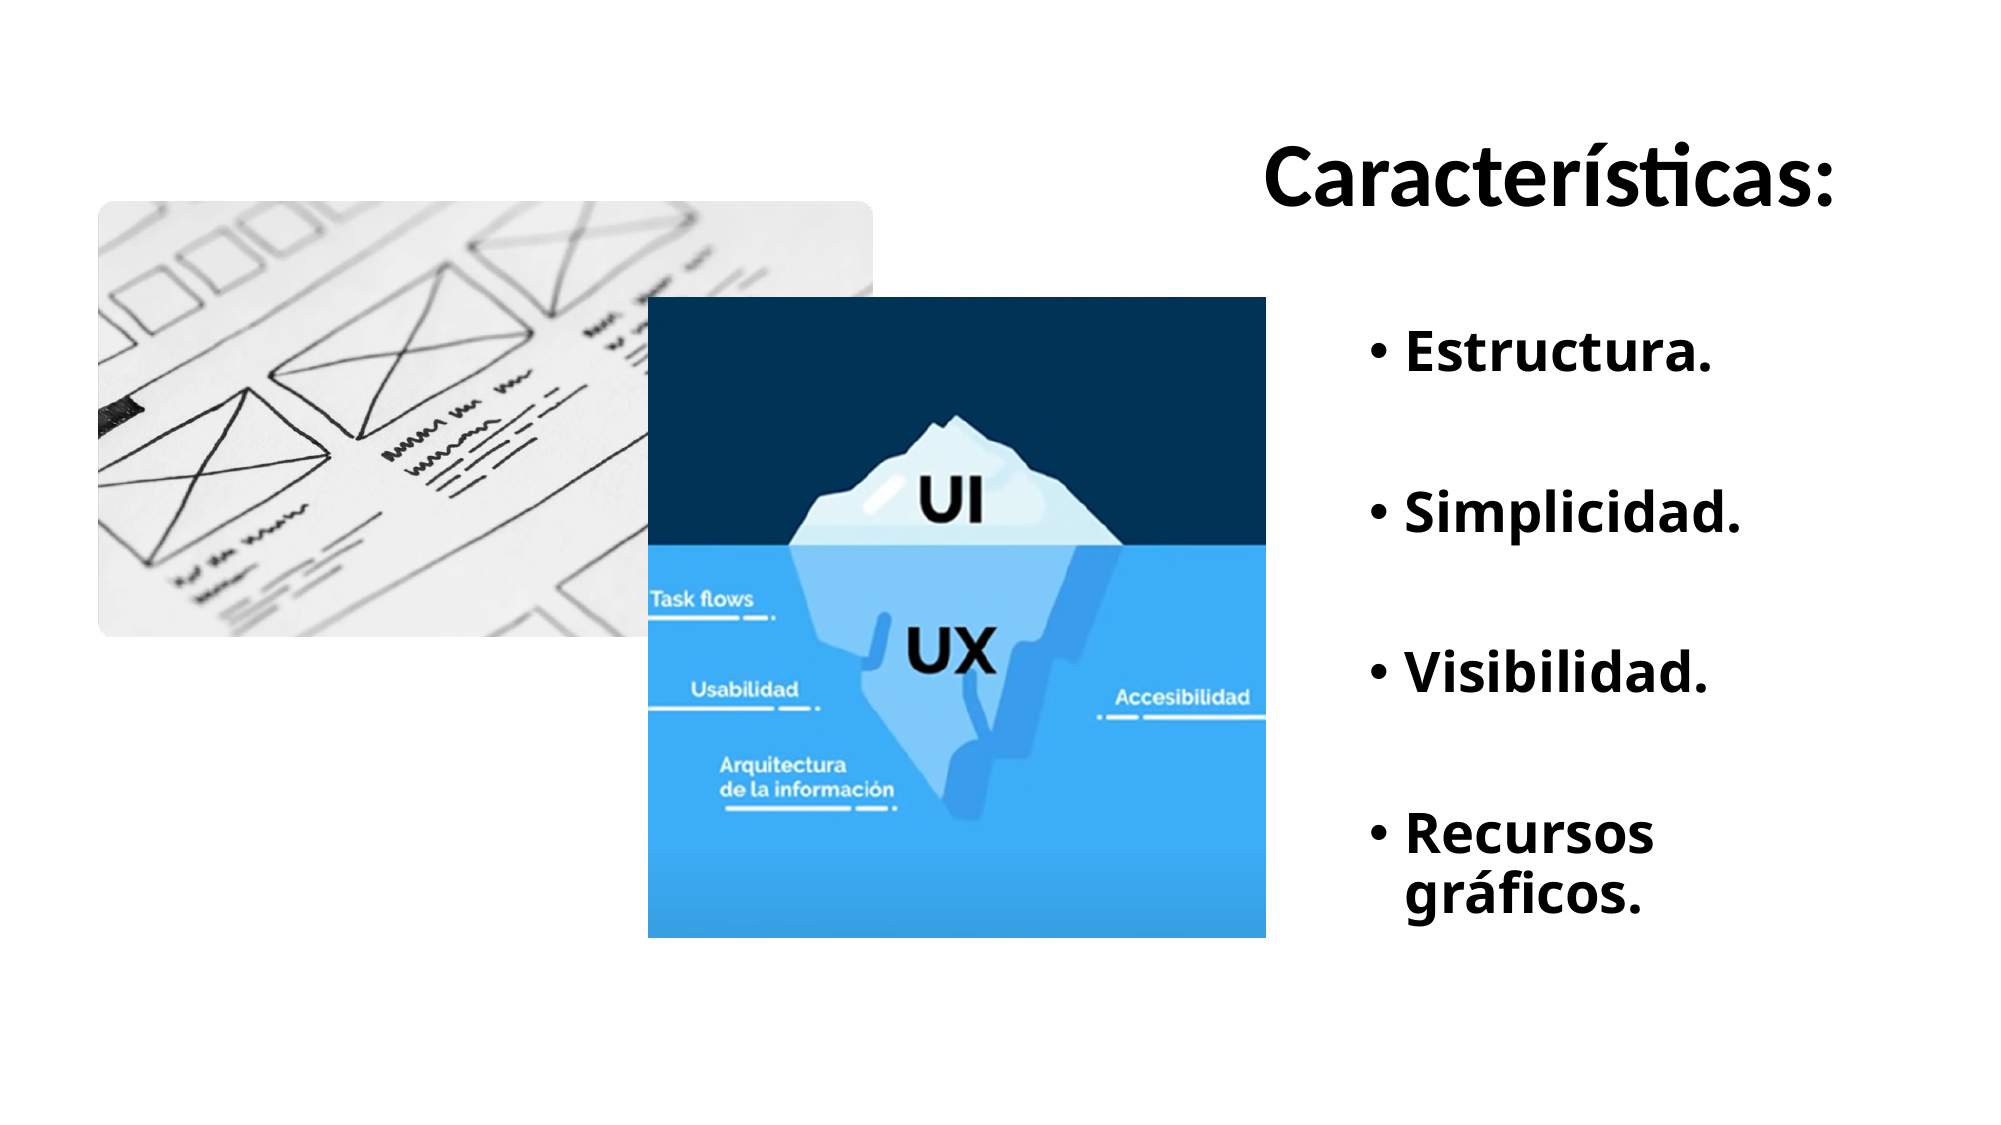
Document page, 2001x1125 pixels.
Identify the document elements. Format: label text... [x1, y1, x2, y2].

picture [98, 200, 1267, 938]
title Características: [1249, 68, 1878, 286]
list Estructura. Simplicidad. Visibilidad. Recursos gráficos. [1354, 316, 1878, 938]
